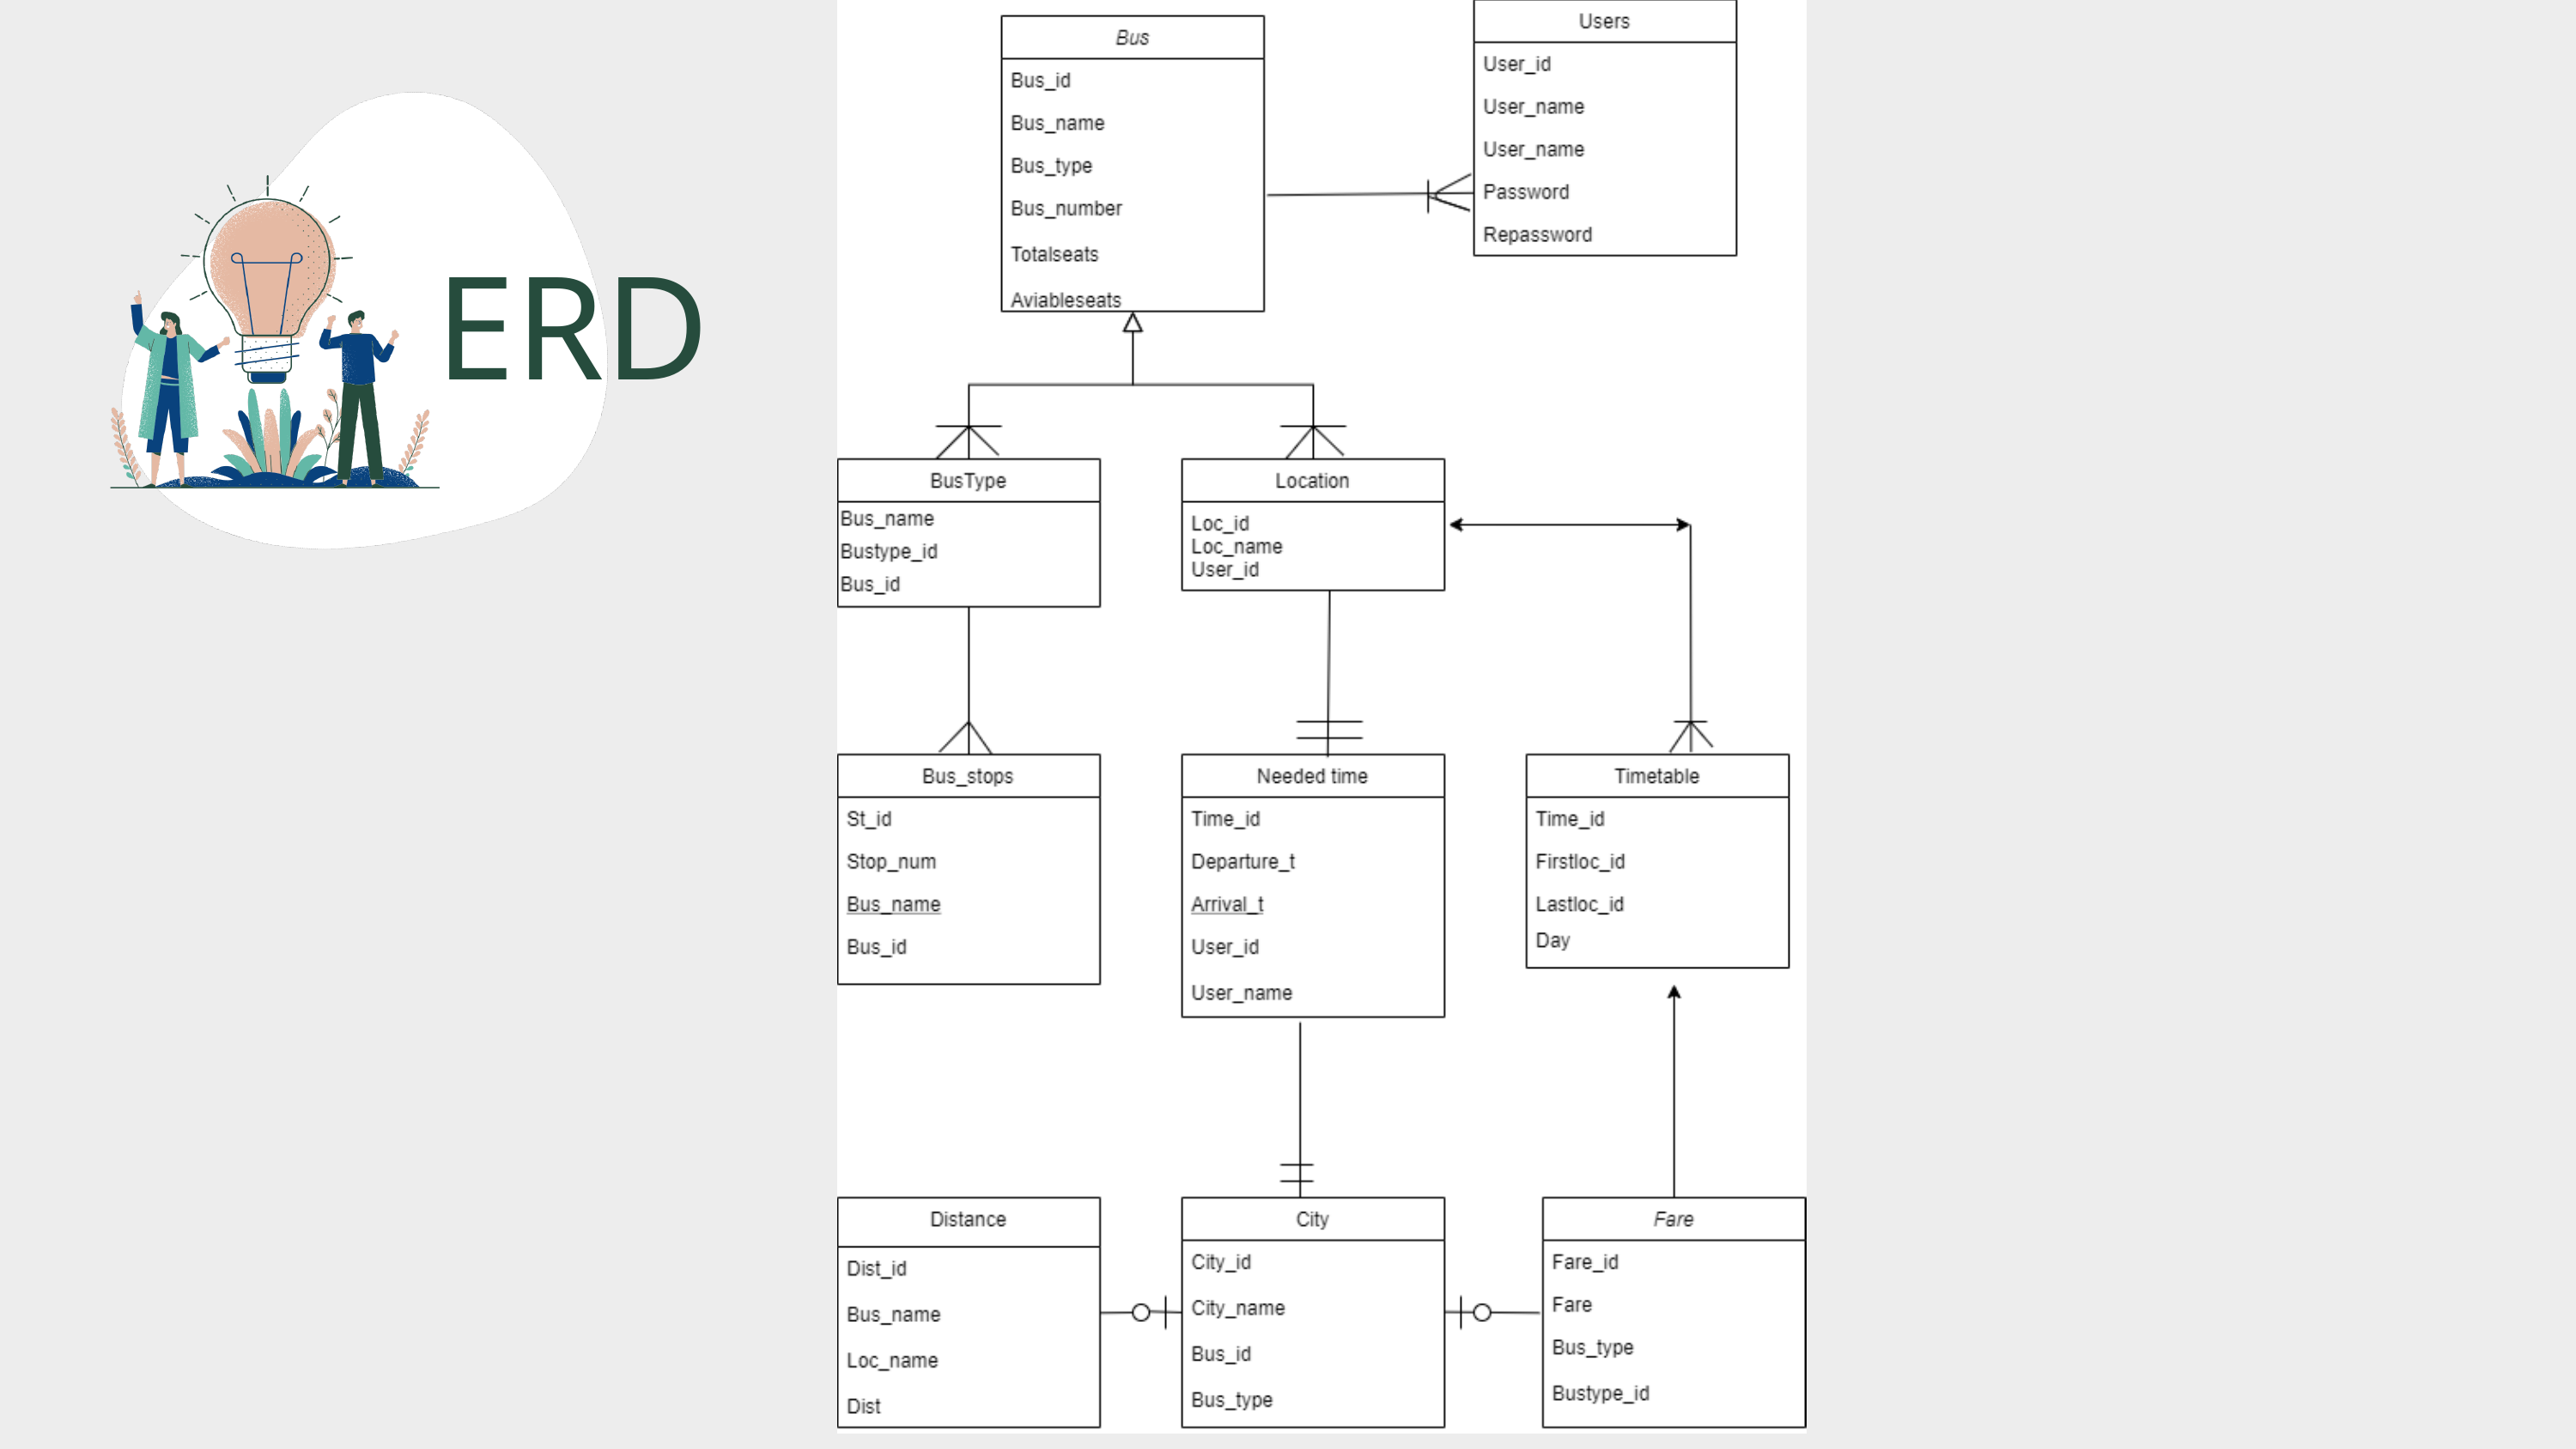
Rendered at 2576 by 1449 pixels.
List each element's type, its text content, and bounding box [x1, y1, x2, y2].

picture [836, 0, 1807, 1434]
text_box ERD [623, 251, 832, 409]
picture [84, 26, 683, 637]
